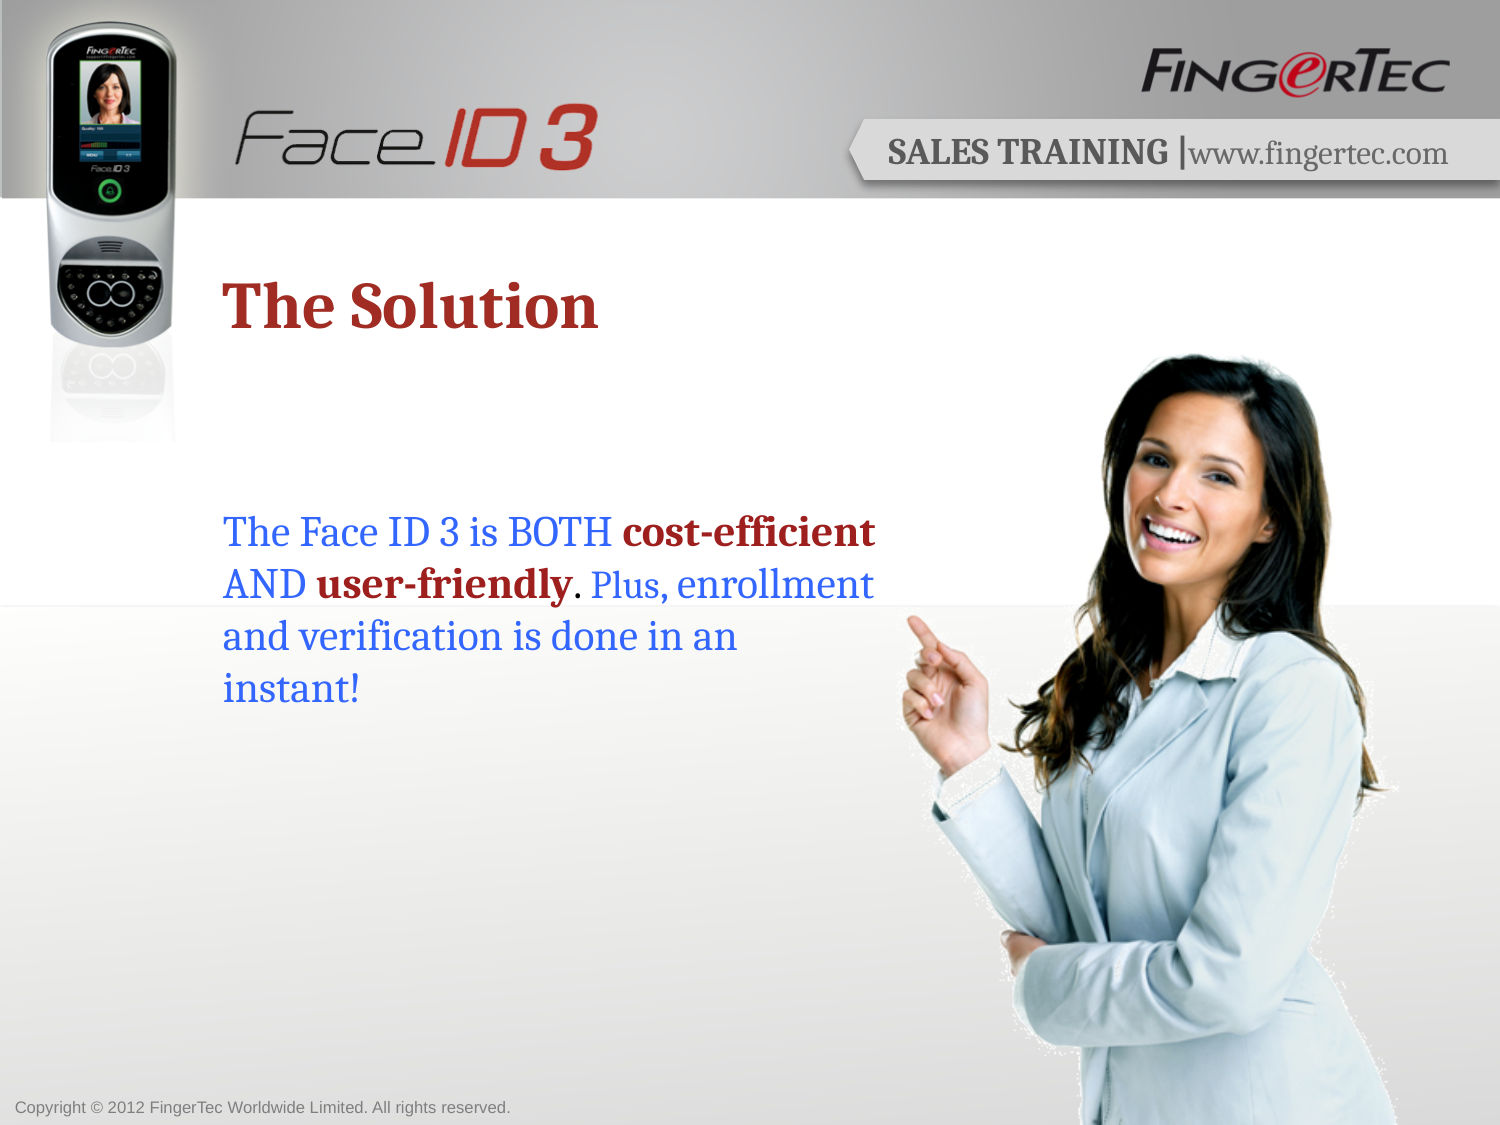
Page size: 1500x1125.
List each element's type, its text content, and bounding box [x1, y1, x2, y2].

list The Face ID 3 is BOTH cost-efficient AND user-friendly. Plus, enrollment and verification is done in an instant! [207, 495, 865, 721]
title The Solution [207, 214, 1085, 390]
picture [0, 0, 1500, 1125]
text_box Copyright © 2012 FingerTec Worldwide Limited. All rights reserved. [0, 1089, 740, 1125]
